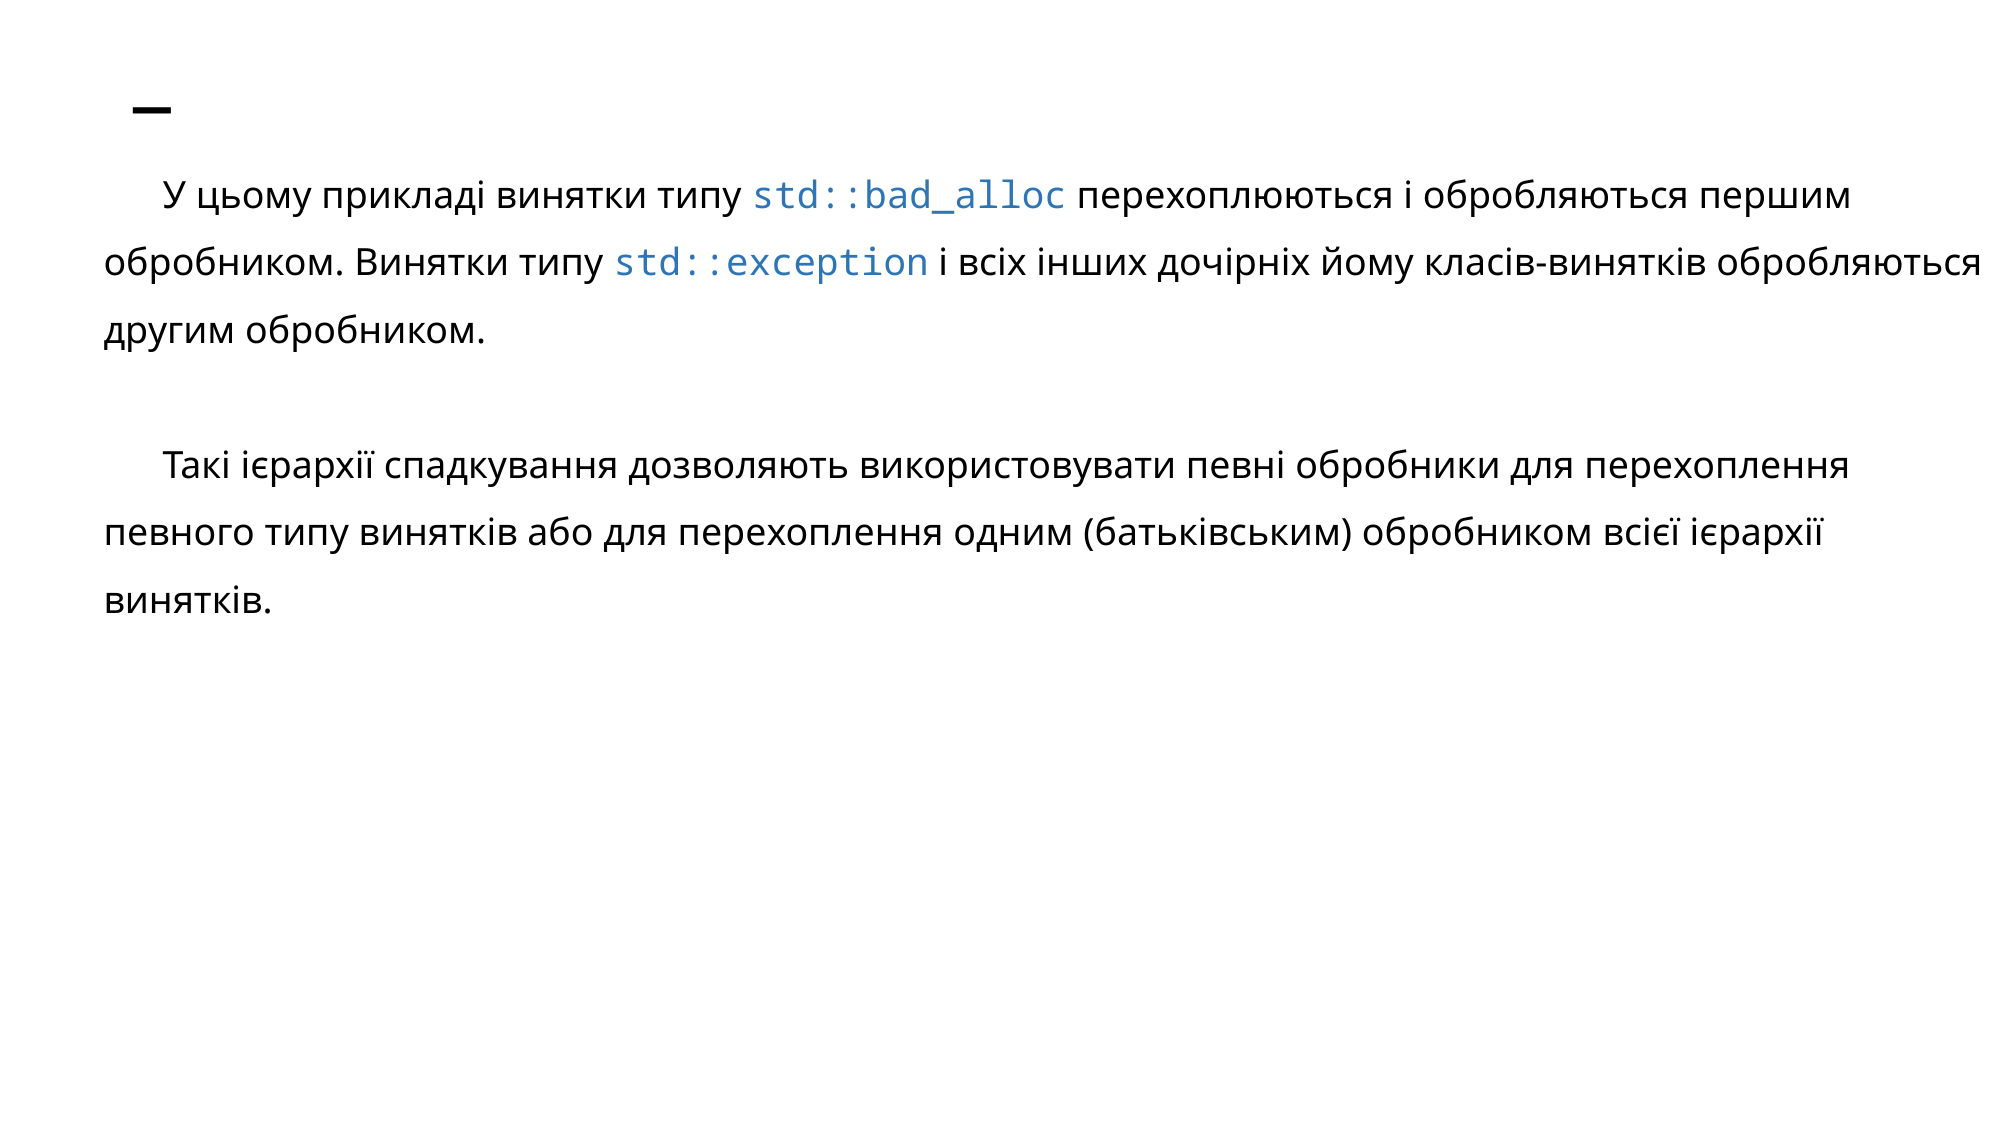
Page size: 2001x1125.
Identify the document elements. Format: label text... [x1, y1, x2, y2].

title _ [0, 0, 2000, 140]
list У цьому прикладі винятки типу std::bad_alloc перехоплюються і обробляються першим обробником. Винятки типу std::exception і всіх інших дочірніх йому класів-винятків обробляються другим обробником. Такі ієрархії спадкування дозволяють використовувати певні обробники для перехоплення певного типу винятків або для перехоплення одним (батьківським) обробником всієї ієрархії винятків. [0, 140, 2000, 1125]
